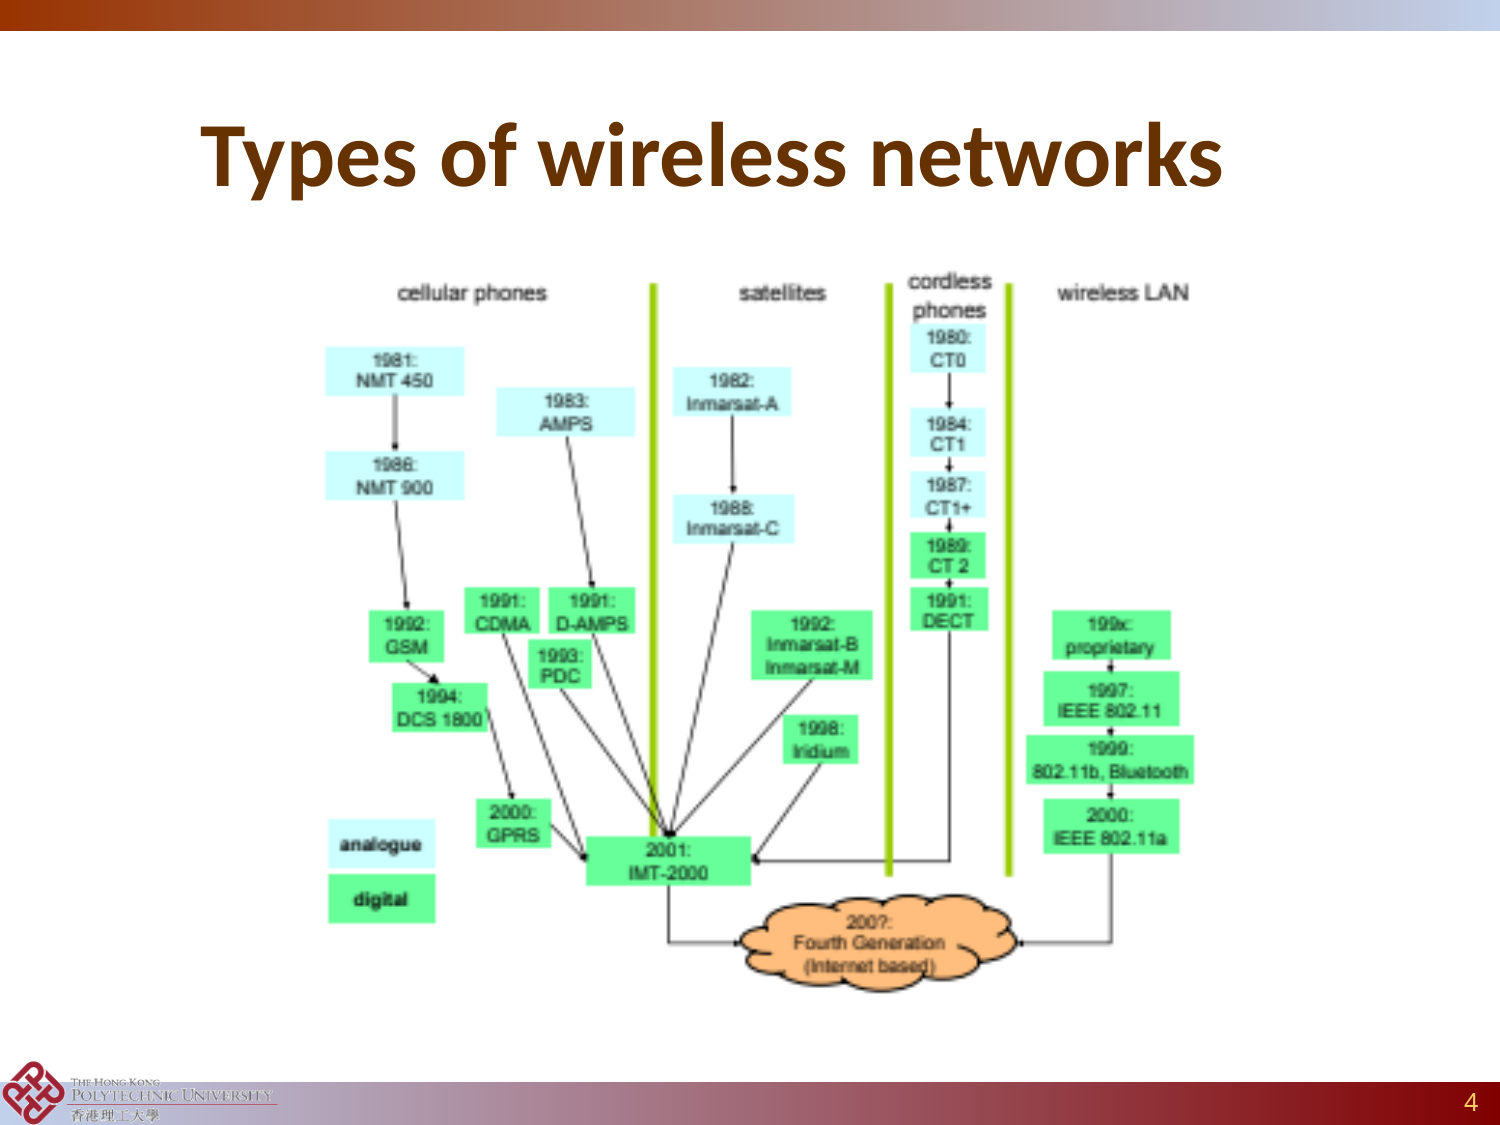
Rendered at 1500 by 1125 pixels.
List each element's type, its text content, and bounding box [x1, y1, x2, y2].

picture [312, 255, 1219, 1012]
picture [0, 1061, 278, 1125]
title Types of wireless networks [50, 87, 1375, 238]
